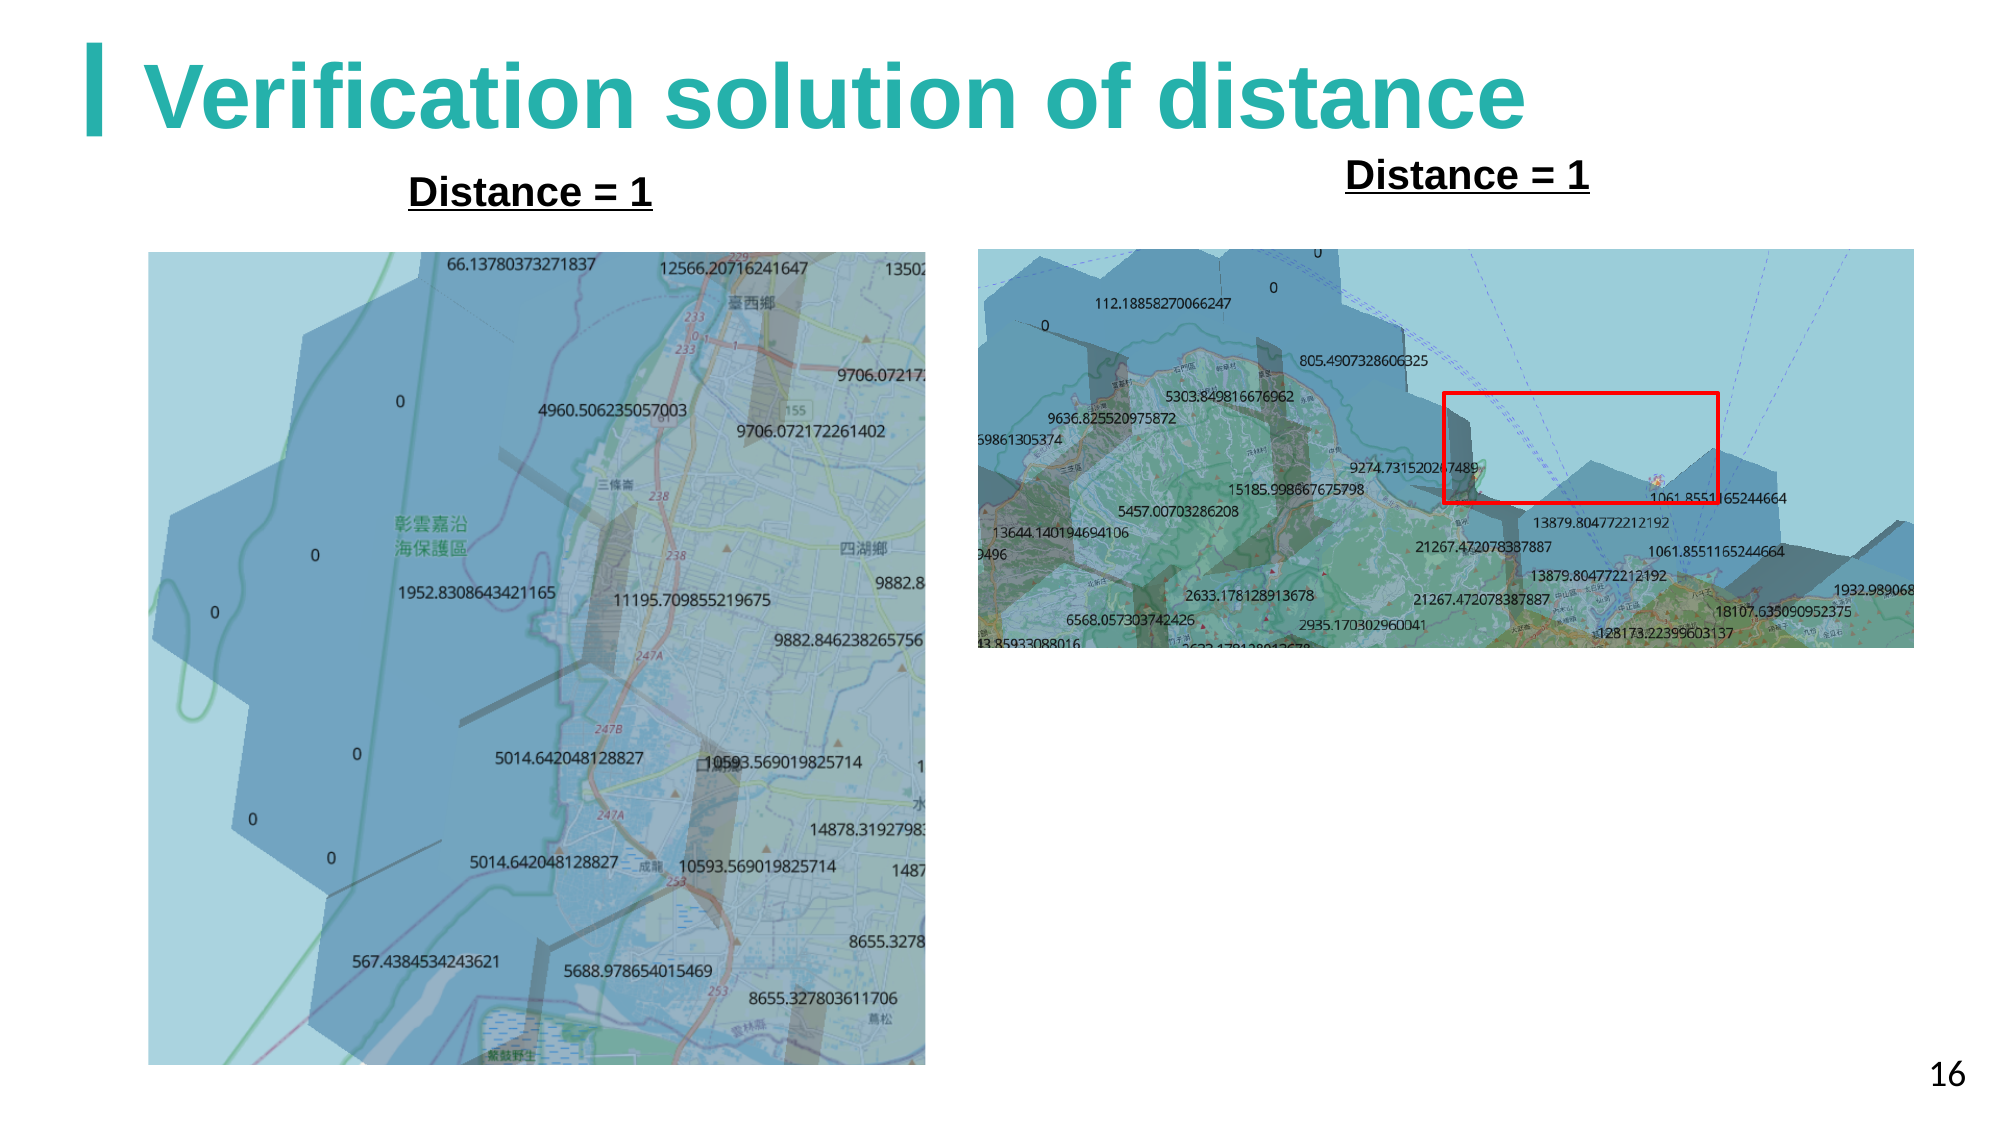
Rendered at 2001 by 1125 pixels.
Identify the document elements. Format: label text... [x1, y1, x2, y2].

title Verification solution of distance [128, 15, 1929, 169]
text_box Distance = 1 [1313, 83, 1635, 236]
slide_number 16 [1913, 1041, 2000, 1125]
picture [148, 252, 926, 1065]
text_box Distance = 1 [376, 99, 698, 250]
picture [978, 249, 1914, 648]
